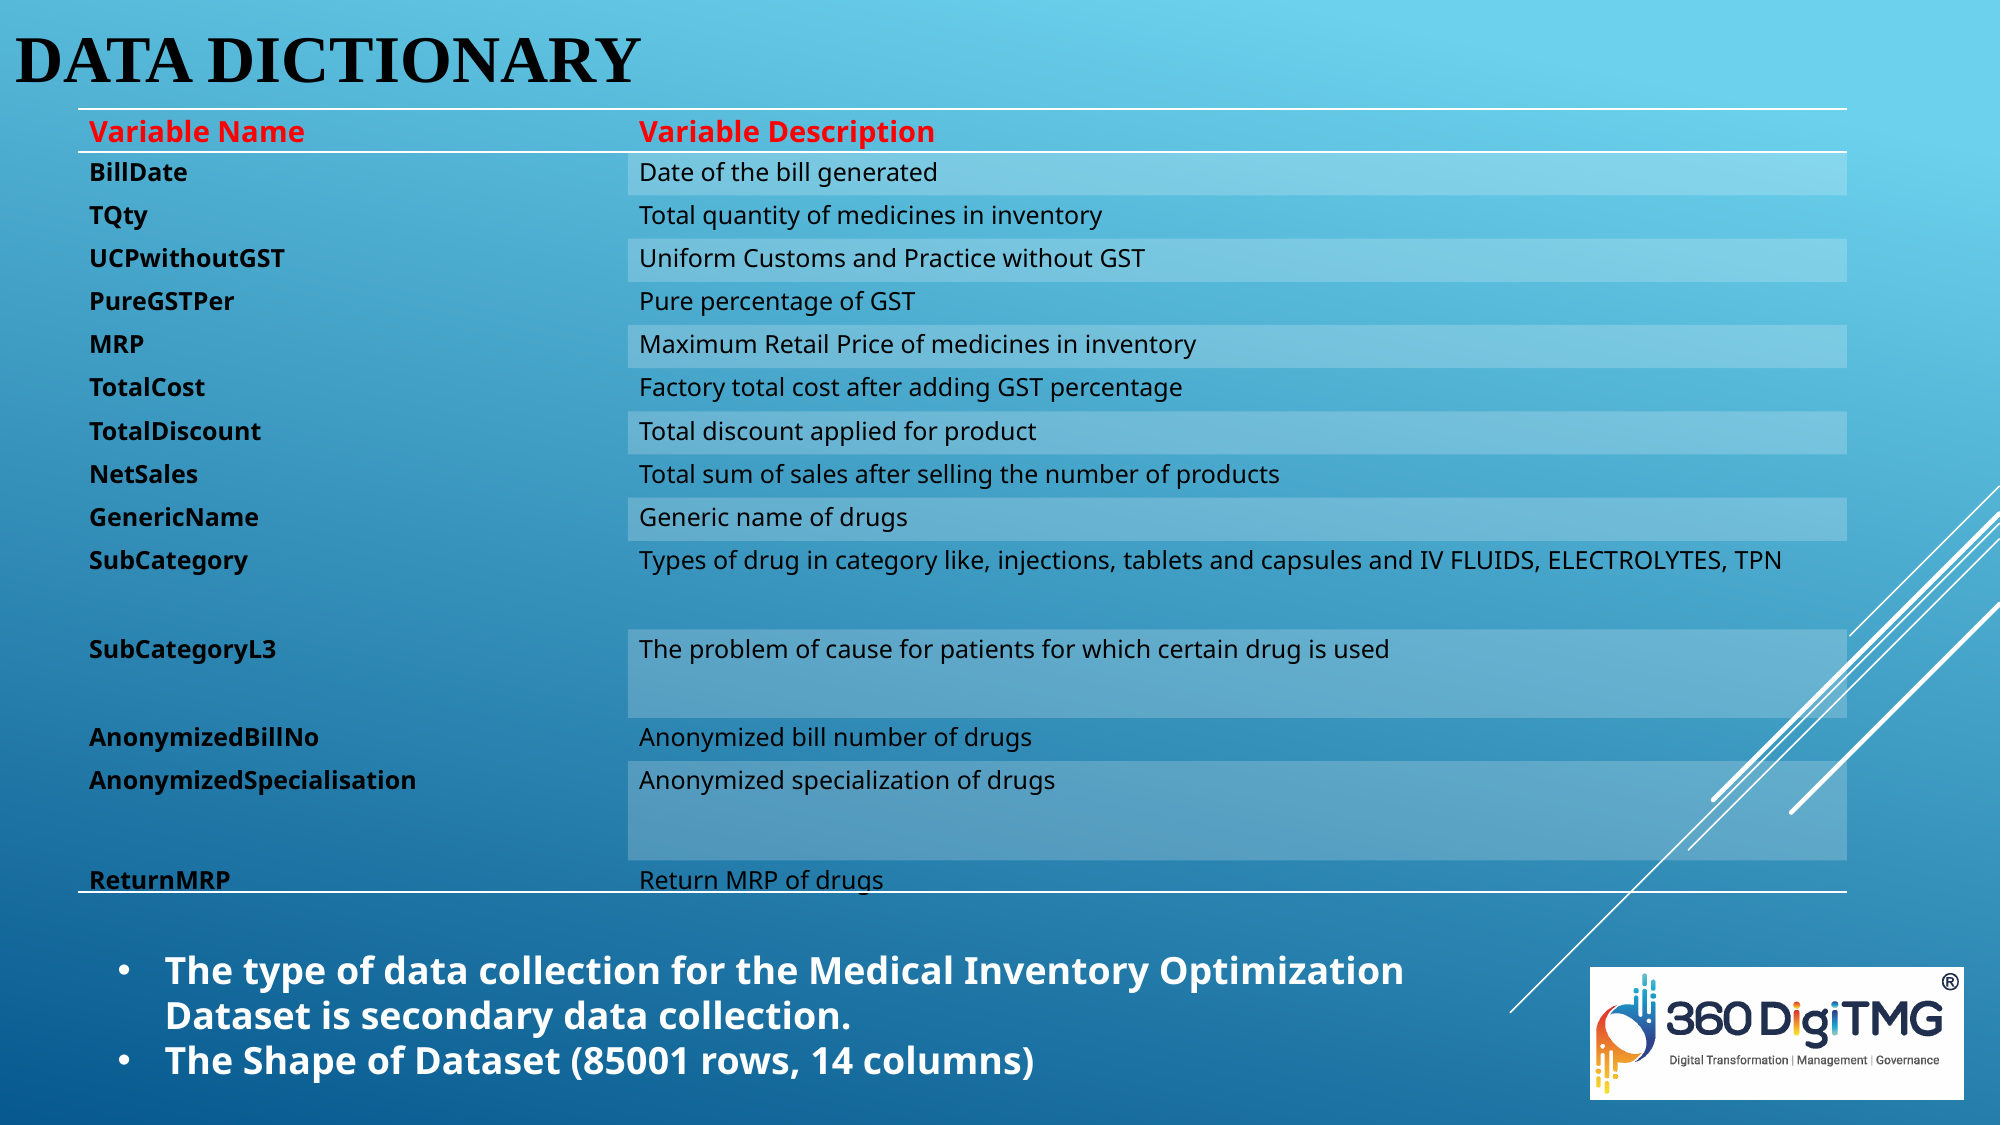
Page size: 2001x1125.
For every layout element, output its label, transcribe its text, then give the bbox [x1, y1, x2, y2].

text_box The type of data collection for the Medical Inventory Optimization Dataset is secondary data collection. The Shape of Dataset (85001 rows, 14 columns) [102, 940, 1517, 1090]
table_header Variable Description [628, 110, 1847, 151]
table_cell AnonymizedSpecialisation [78, 761, 628, 860]
table_cell TotalCost [78, 368, 628, 411]
table_cell Generic name of drugs [628, 498, 1847, 541]
table_cell The problem of cause for patients for which certain drug is used [628, 629, 1847, 718]
table_cell TQty [78, 195, 628, 239]
table_cell Total sum of sales after selling the number of products [628, 454, 1847, 498]
picture [1589, 967, 1964, 1101]
table_cell BillDate [78, 153, 628, 195]
table_cell TotalDiscount [78, 411, 628, 454]
table_cell Date of the bill generated [628, 153, 1847, 195]
table_cell Maximum Retail Price of medicines in inventory [628, 325, 1847, 368]
table_cell MRP [78, 325, 628, 368]
table_cell Total quantity of medicines in inventory [628, 195, 1847, 239]
table_cell UCPwithoutGST [78, 239, 628, 282]
table_cell SubCategoryL3 [78, 629, 628, 718]
title Data Dictionary [0, 0, 1725, 163]
table_cell Return MRP of drugs [628, 860, 1847, 891]
table_cell Anonymized specialization of drugs [628, 761, 1847, 860]
table_cell GenericName [78, 498, 628, 541]
table_cell AnonymizedBillNo [78, 718, 628, 761]
table_cell Anonymized bill number of drugs [628, 718, 1847, 761]
table_cell Total discount applied for product [628, 411, 1847, 454]
table_cell NetSales [78, 454, 628, 498]
table_cell Pure percentage of GST [628, 282, 1847, 325]
table_header Variable Name [78, 110, 628, 151]
table_cell Uniform Customs and Practice without GST [628, 239, 1847, 282]
table_cell Factory total cost after adding GST percentage [628, 368, 1847, 411]
table_cell ReturnMRP [78, 860, 628, 891]
table_cell Types of drug in category like, injections, tablets and capsules and IV FLUIDS, ELECTROLYTES, TPN [628, 541, 1847, 629]
table_cell PureGSTPer [78, 282, 628, 325]
table_cell SubCategory [78, 541, 628, 629]
